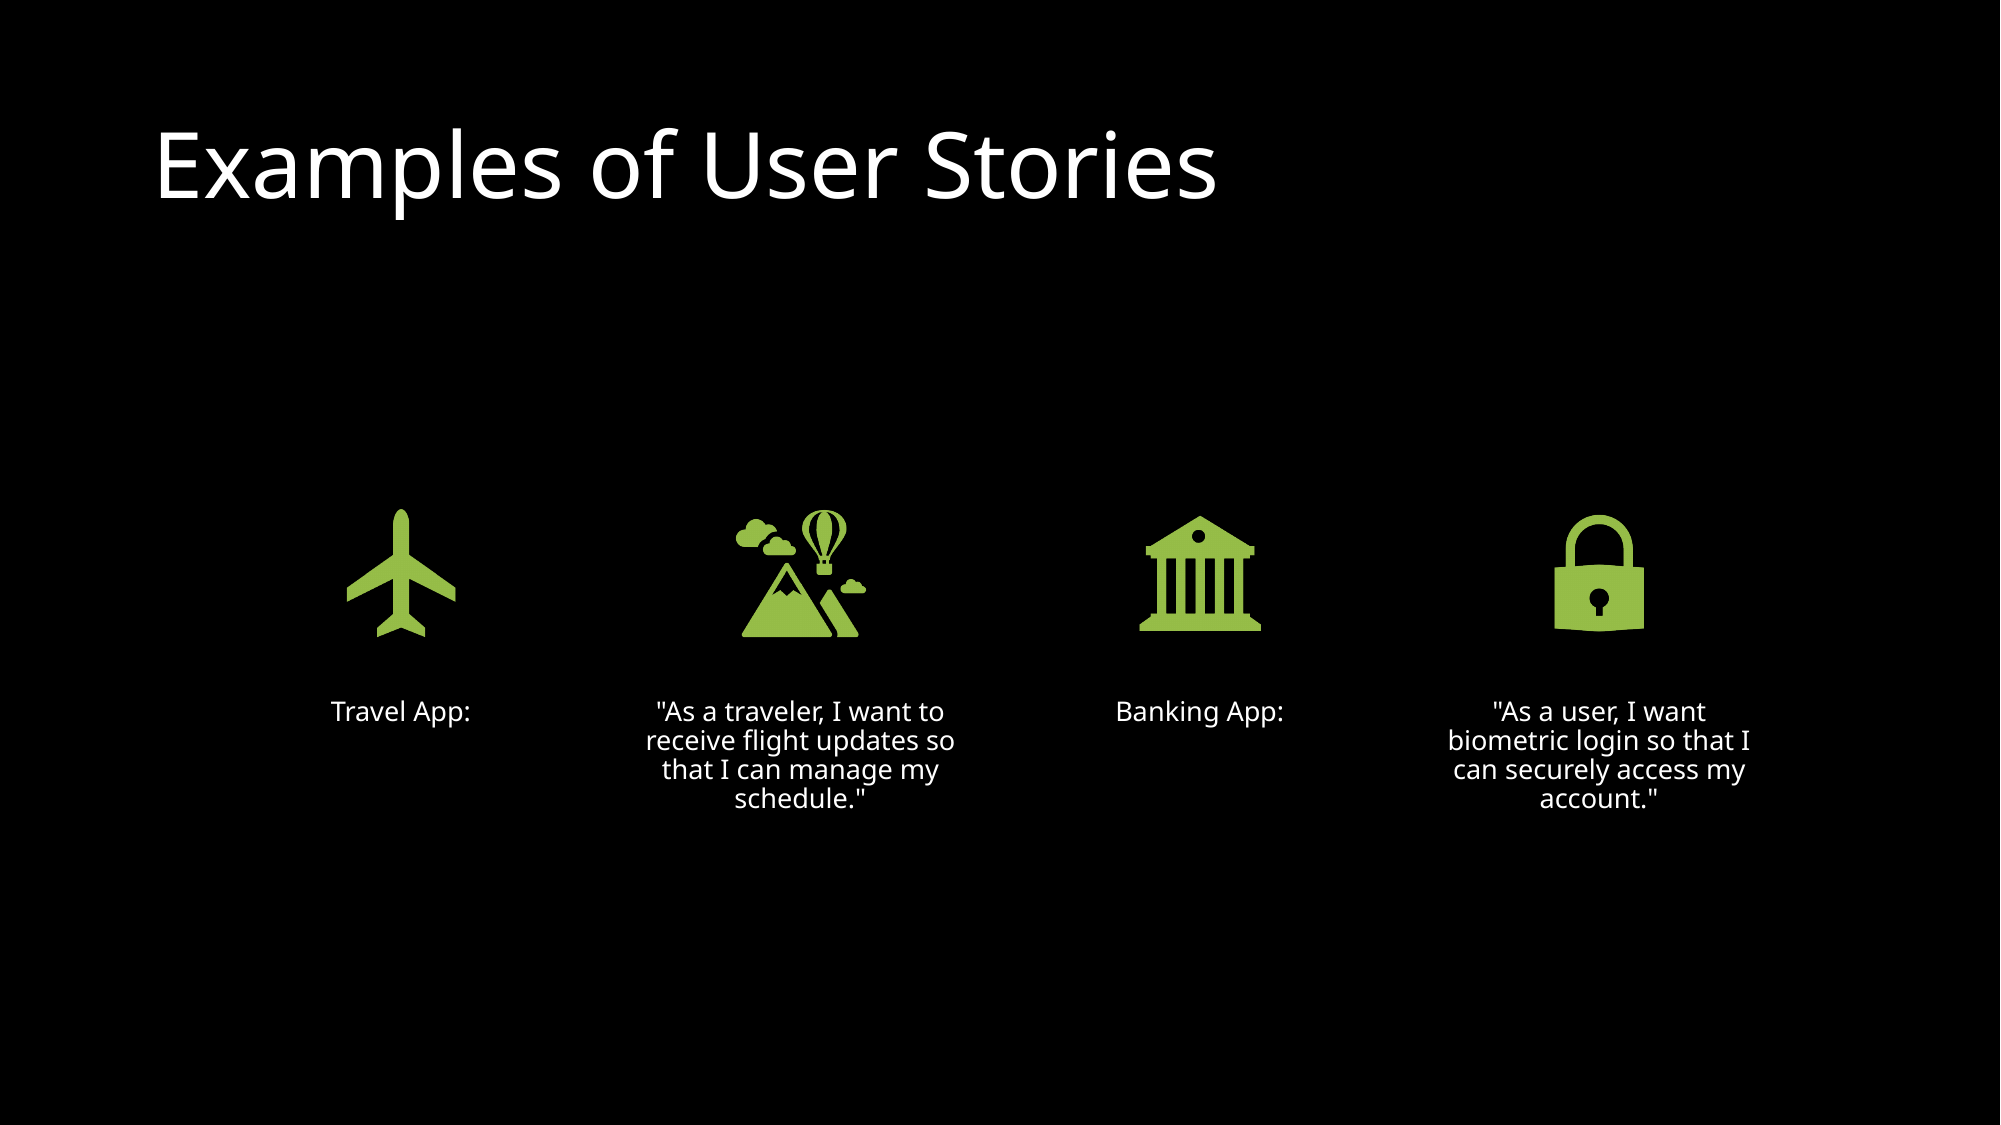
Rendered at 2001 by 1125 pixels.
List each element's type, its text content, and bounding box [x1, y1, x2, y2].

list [136, 298, 1863, 1014]
title Examples of User Stories [137, 59, 1863, 278]
